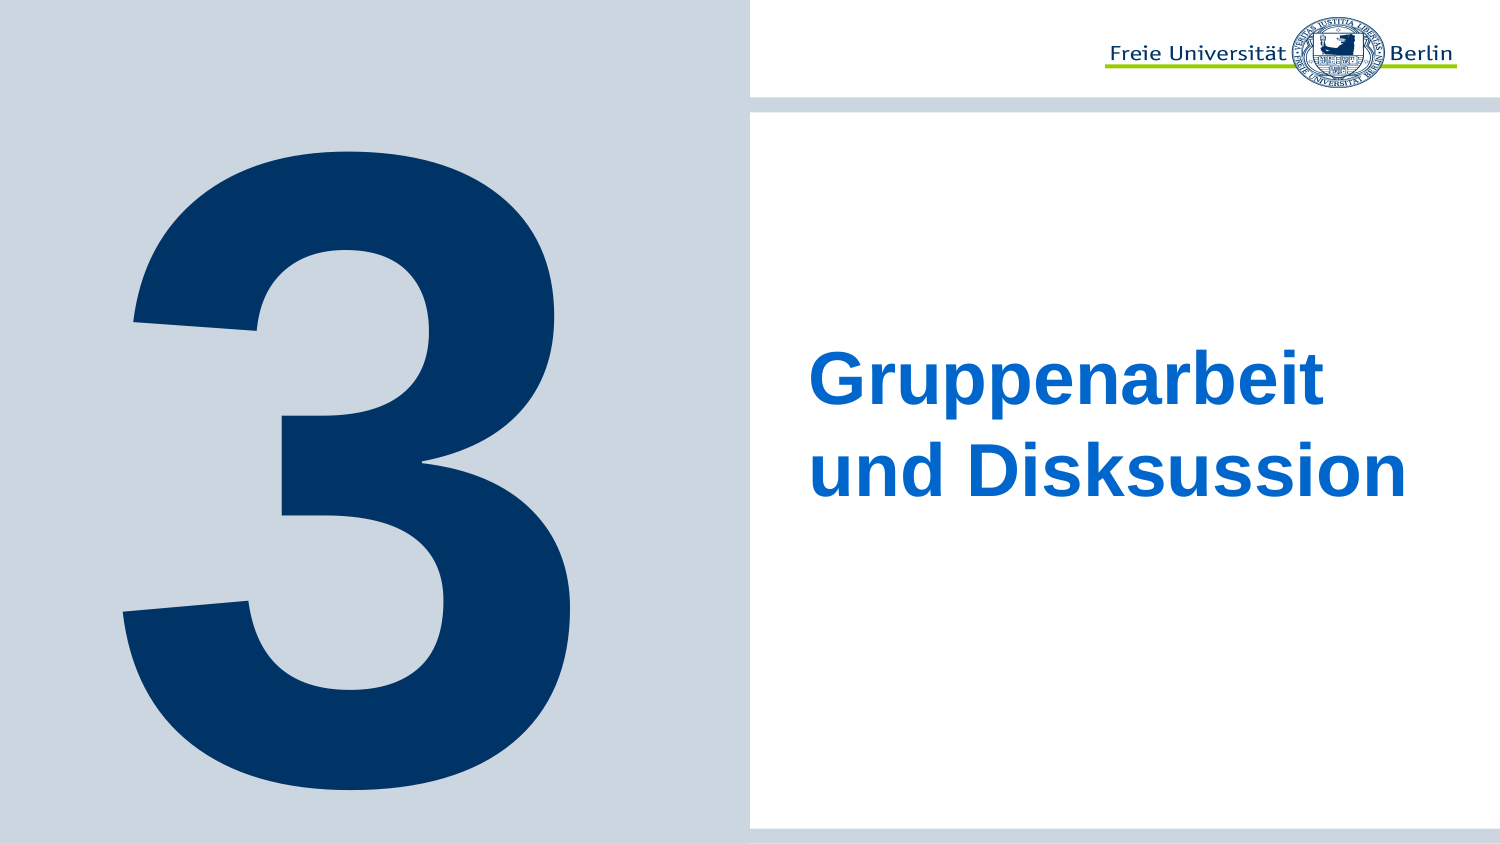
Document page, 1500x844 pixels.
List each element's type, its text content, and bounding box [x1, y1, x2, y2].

subtitle Gruppenarbeit und Disksussion [749, 340, 1482, 499]
title 3 [43, 0, 537, 515]
picture [1105, 17, 1457, 88]
